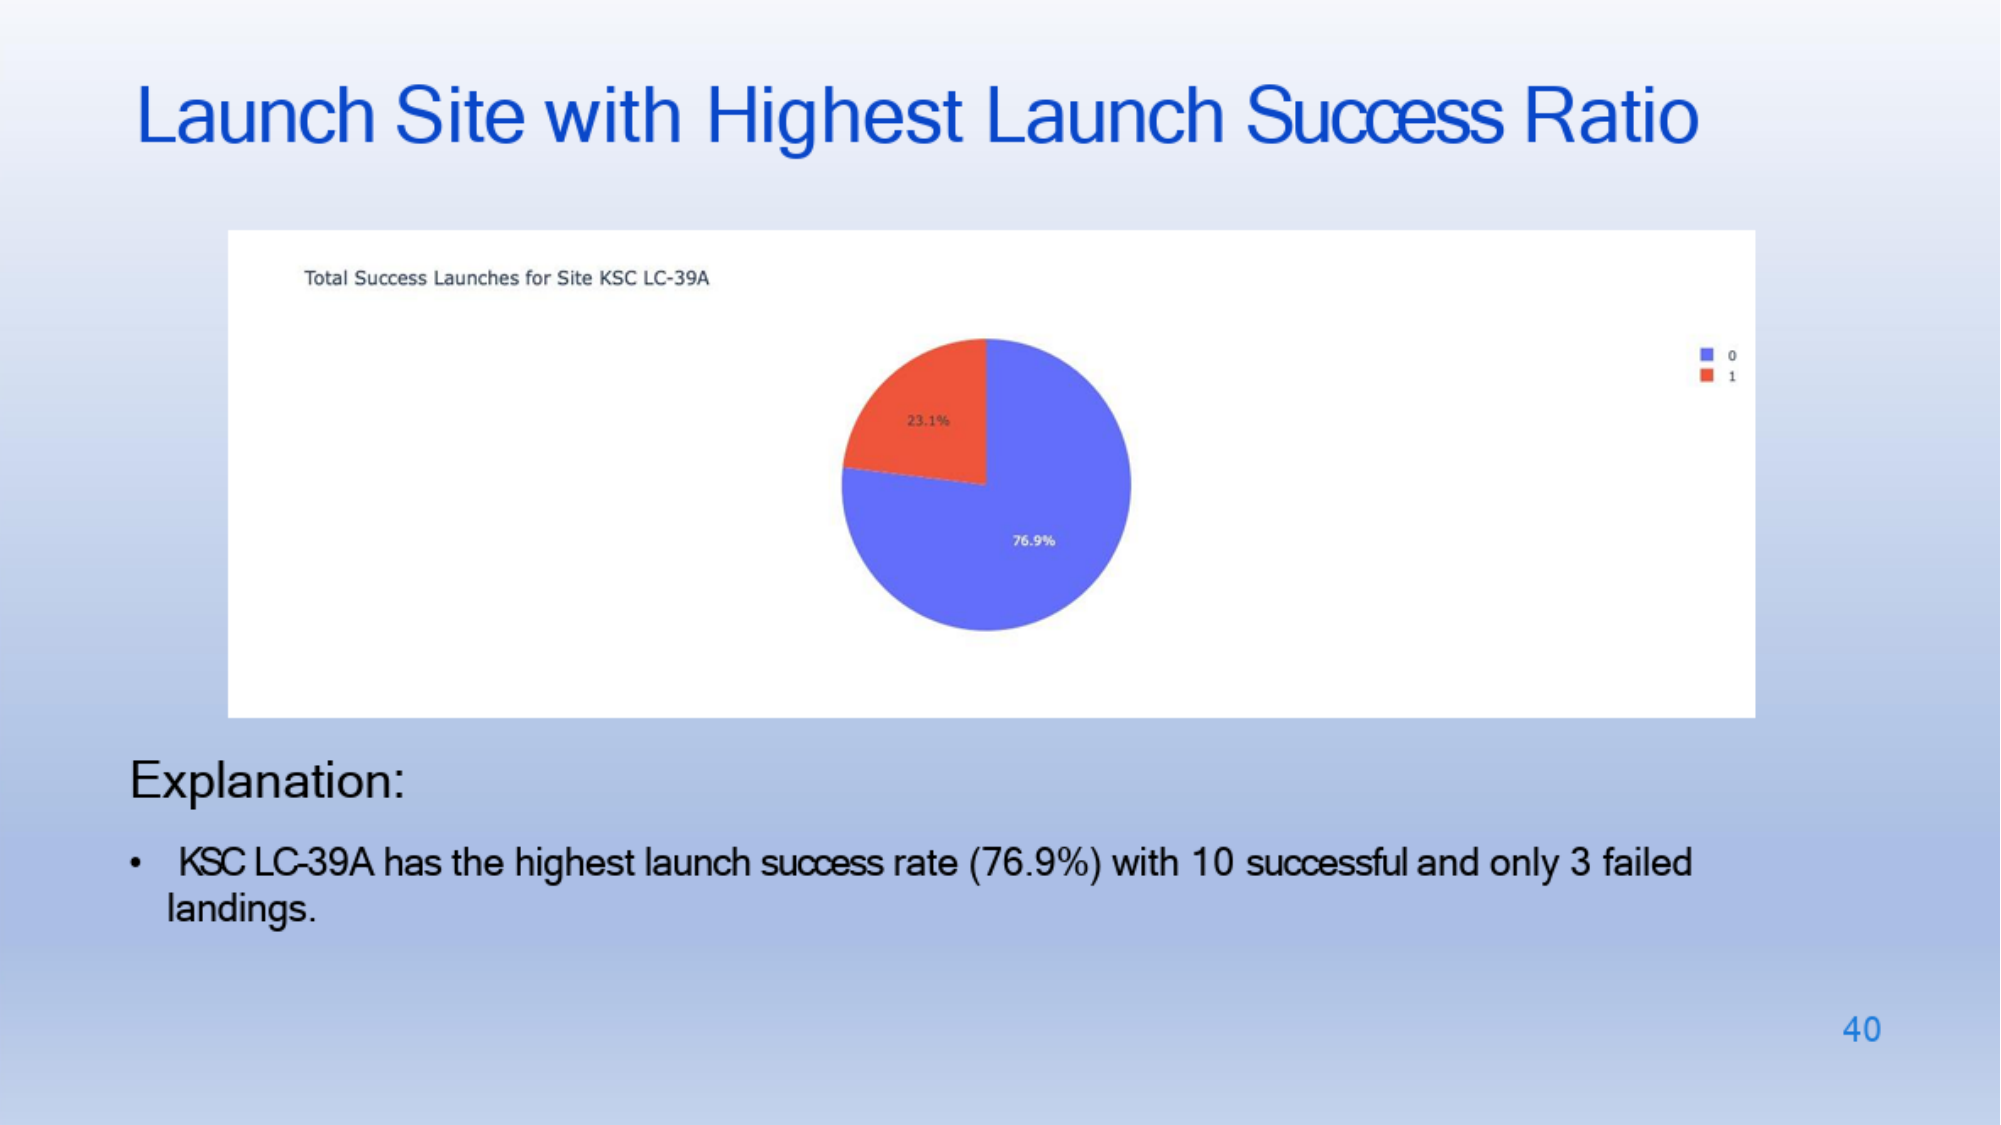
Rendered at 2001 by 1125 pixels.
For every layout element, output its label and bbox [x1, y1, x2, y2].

list [0, 0, 2000, 1125]
